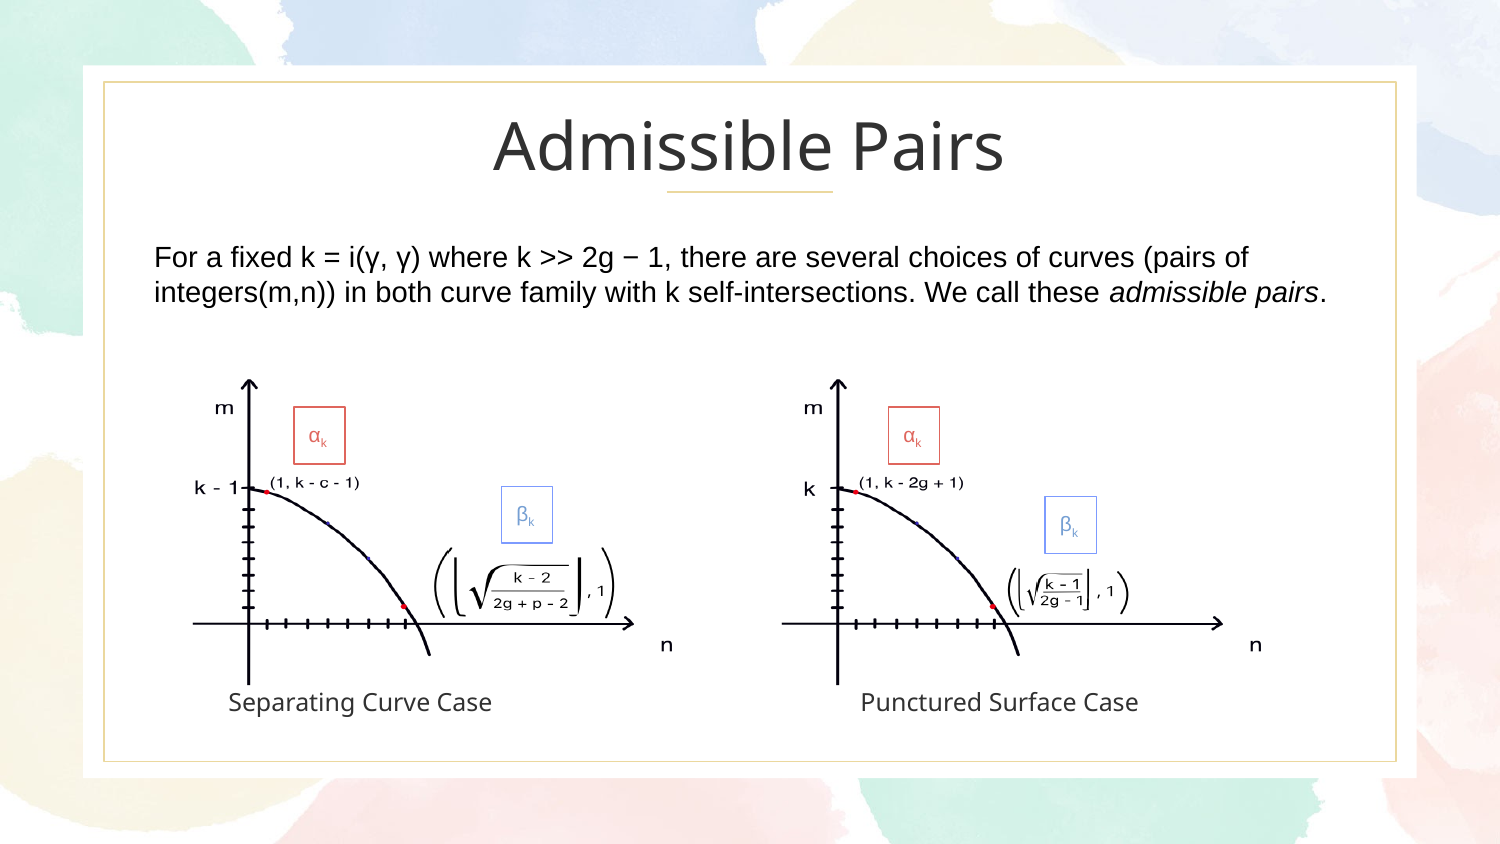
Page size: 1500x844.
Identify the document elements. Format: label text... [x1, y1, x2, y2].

text_box For a fixed k = i(γ, γ) where k >> 2g − 1, there are several choices of curves (pairs of integers(m,n)) in both curve family with k self-intersections. We call these admissible pairs. [139, 223, 1361, 324]
picture [0, 0, 1500, 844]
text_box Punctured Surface Case [845, 671, 1324, 732]
title Admissible Pairs [118, 88, 1382, 183]
text_box Separating Curve Case [213, 701, 692, 732]
